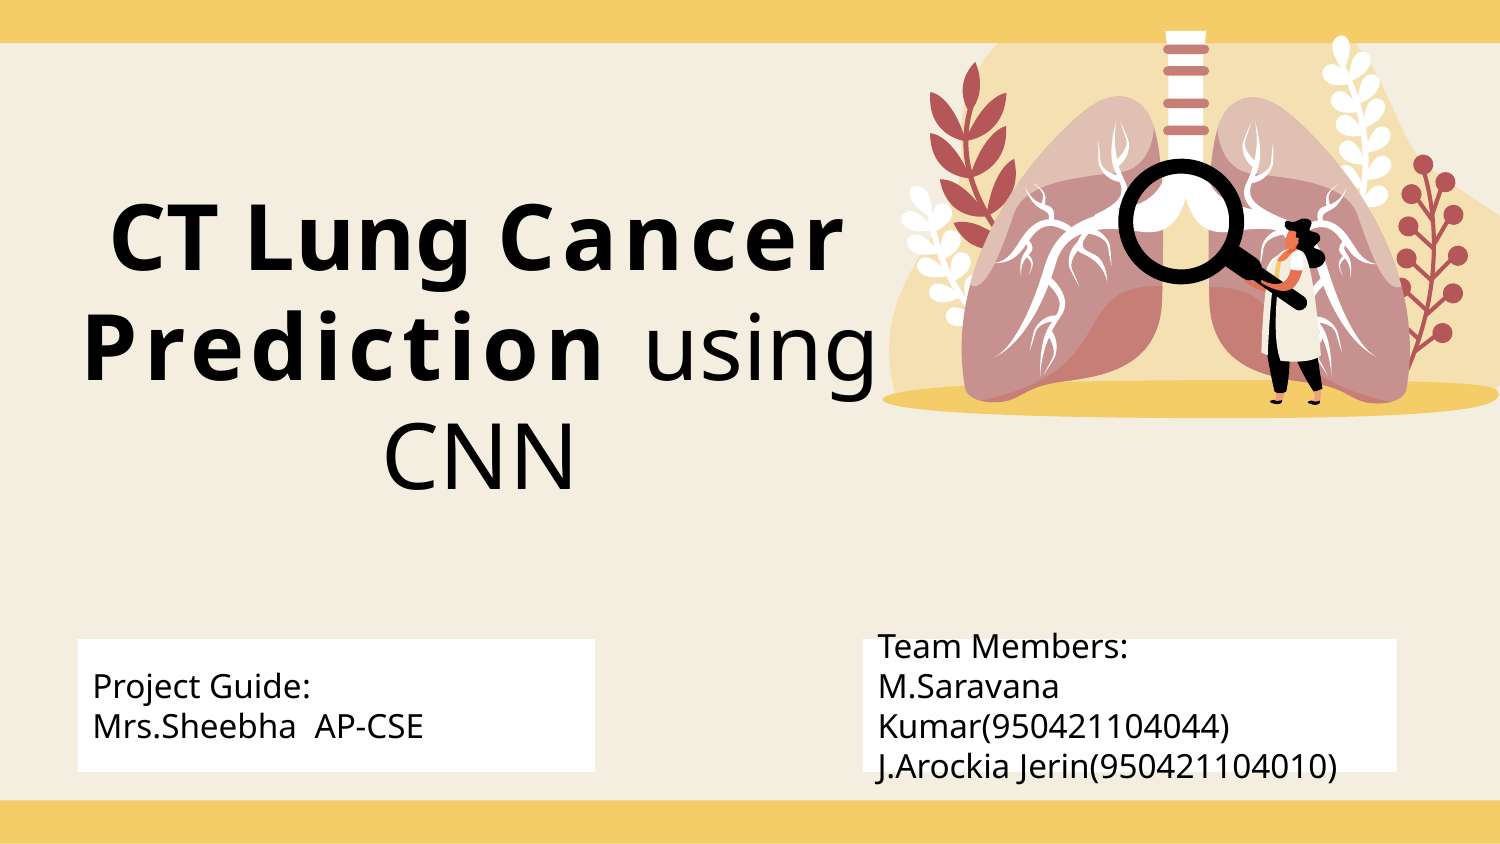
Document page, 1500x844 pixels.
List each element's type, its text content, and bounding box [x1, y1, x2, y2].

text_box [860, 0, 1500, 419]
text_box Team Members: M.Saravana Kumar(950421104044) J.Arockia Jerin(950421104010) [862, 638, 1397, 773]
subtitle Project Guide: Mrs.Sheebha AP-CSE [77, 639, 595, 773]
title CT Lung Cancer Prediction using CNN [50, 133, 911, 554]
